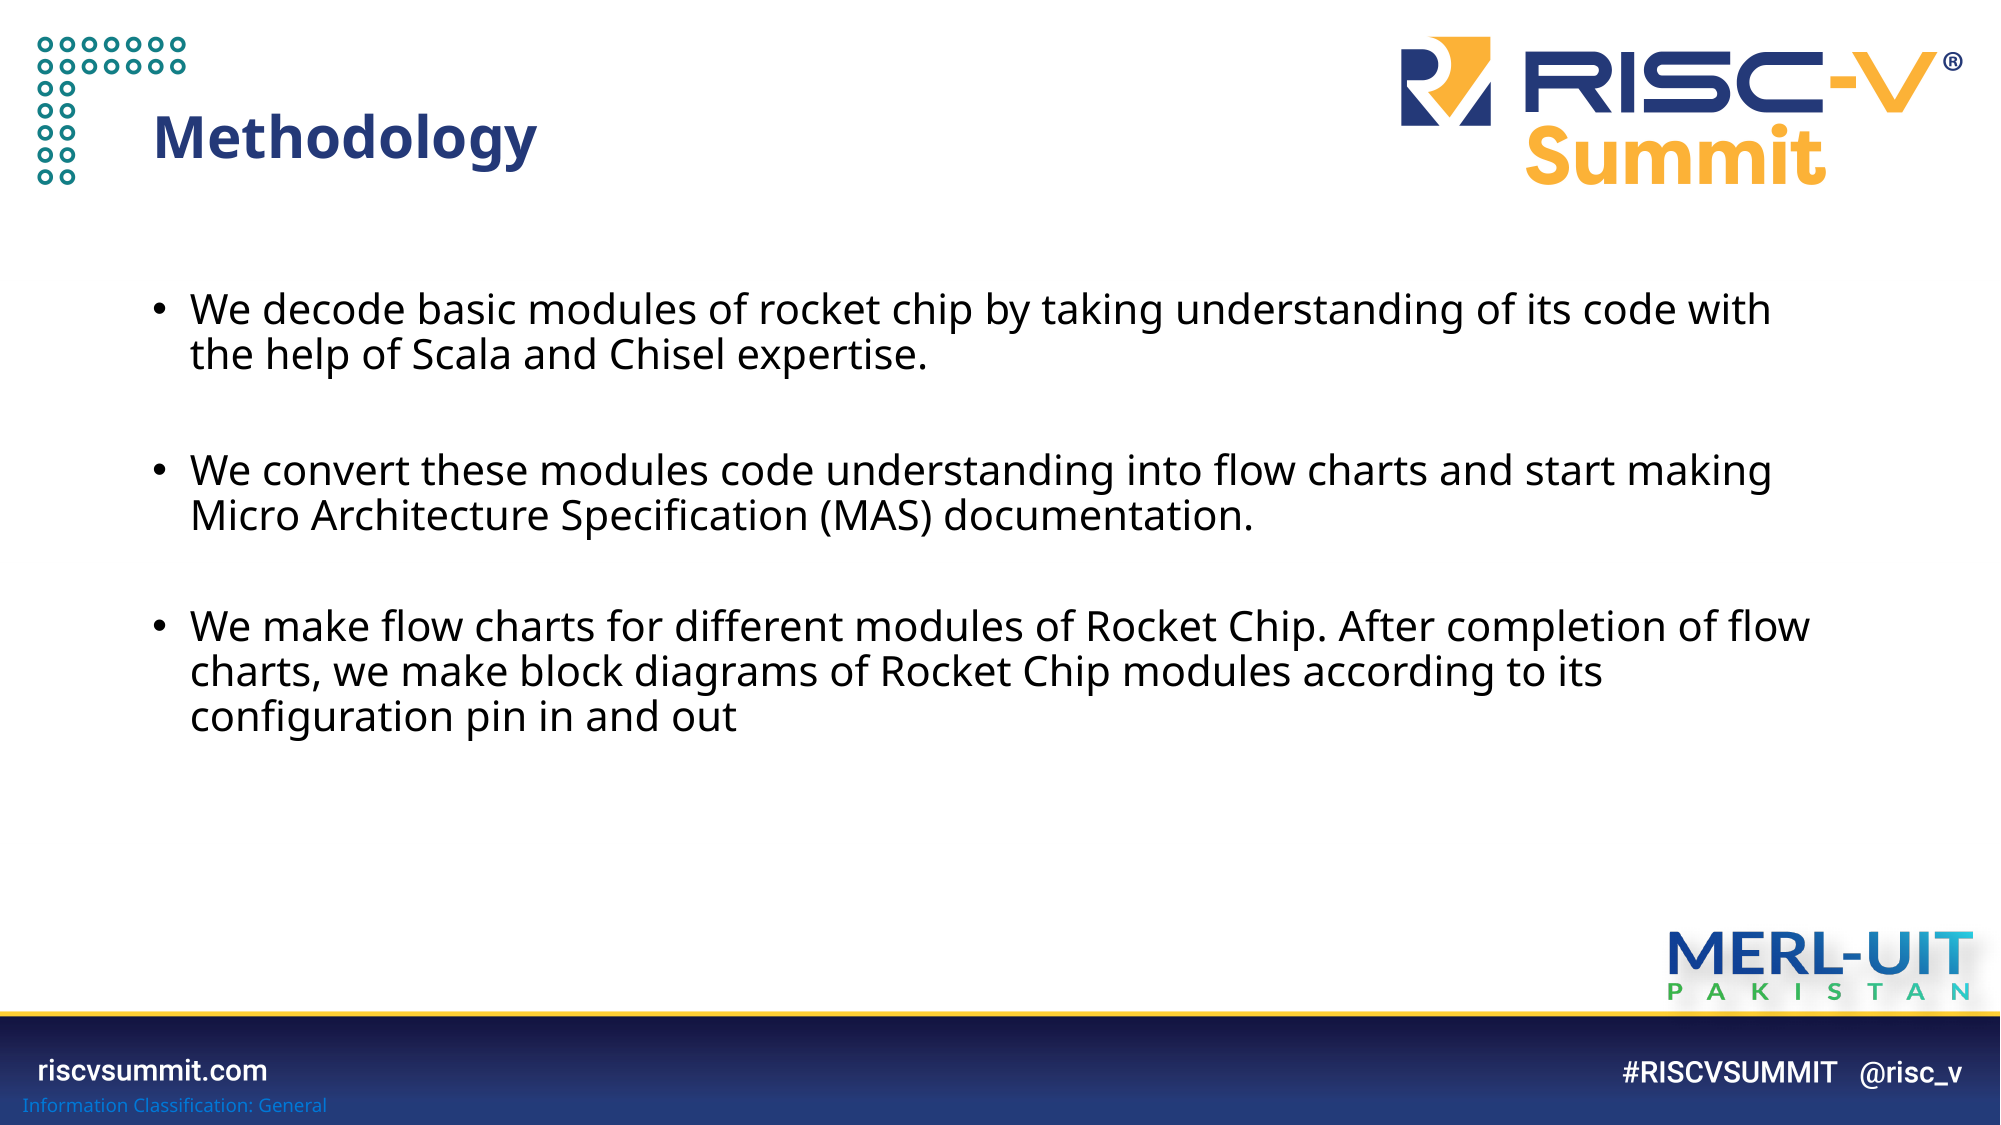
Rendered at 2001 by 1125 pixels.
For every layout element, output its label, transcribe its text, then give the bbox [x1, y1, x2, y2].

picture [0, 0, 2000, 1125]
list We decode basic modules of rocket chip by taking understanding of its code with the help of Scala and Chisel expertise. We convert these modules code understanding into flow charts and start making Micro Architecture Specification (MAS) documentation. We make flow charts for different modules of Rocket Chip. After completion of flow charts, we make block diagrams of Rocket Chip modules according to its configuration pin in and out [137, 280, 1863, 845]
title Methodology [137, 91, 1863, 188]
